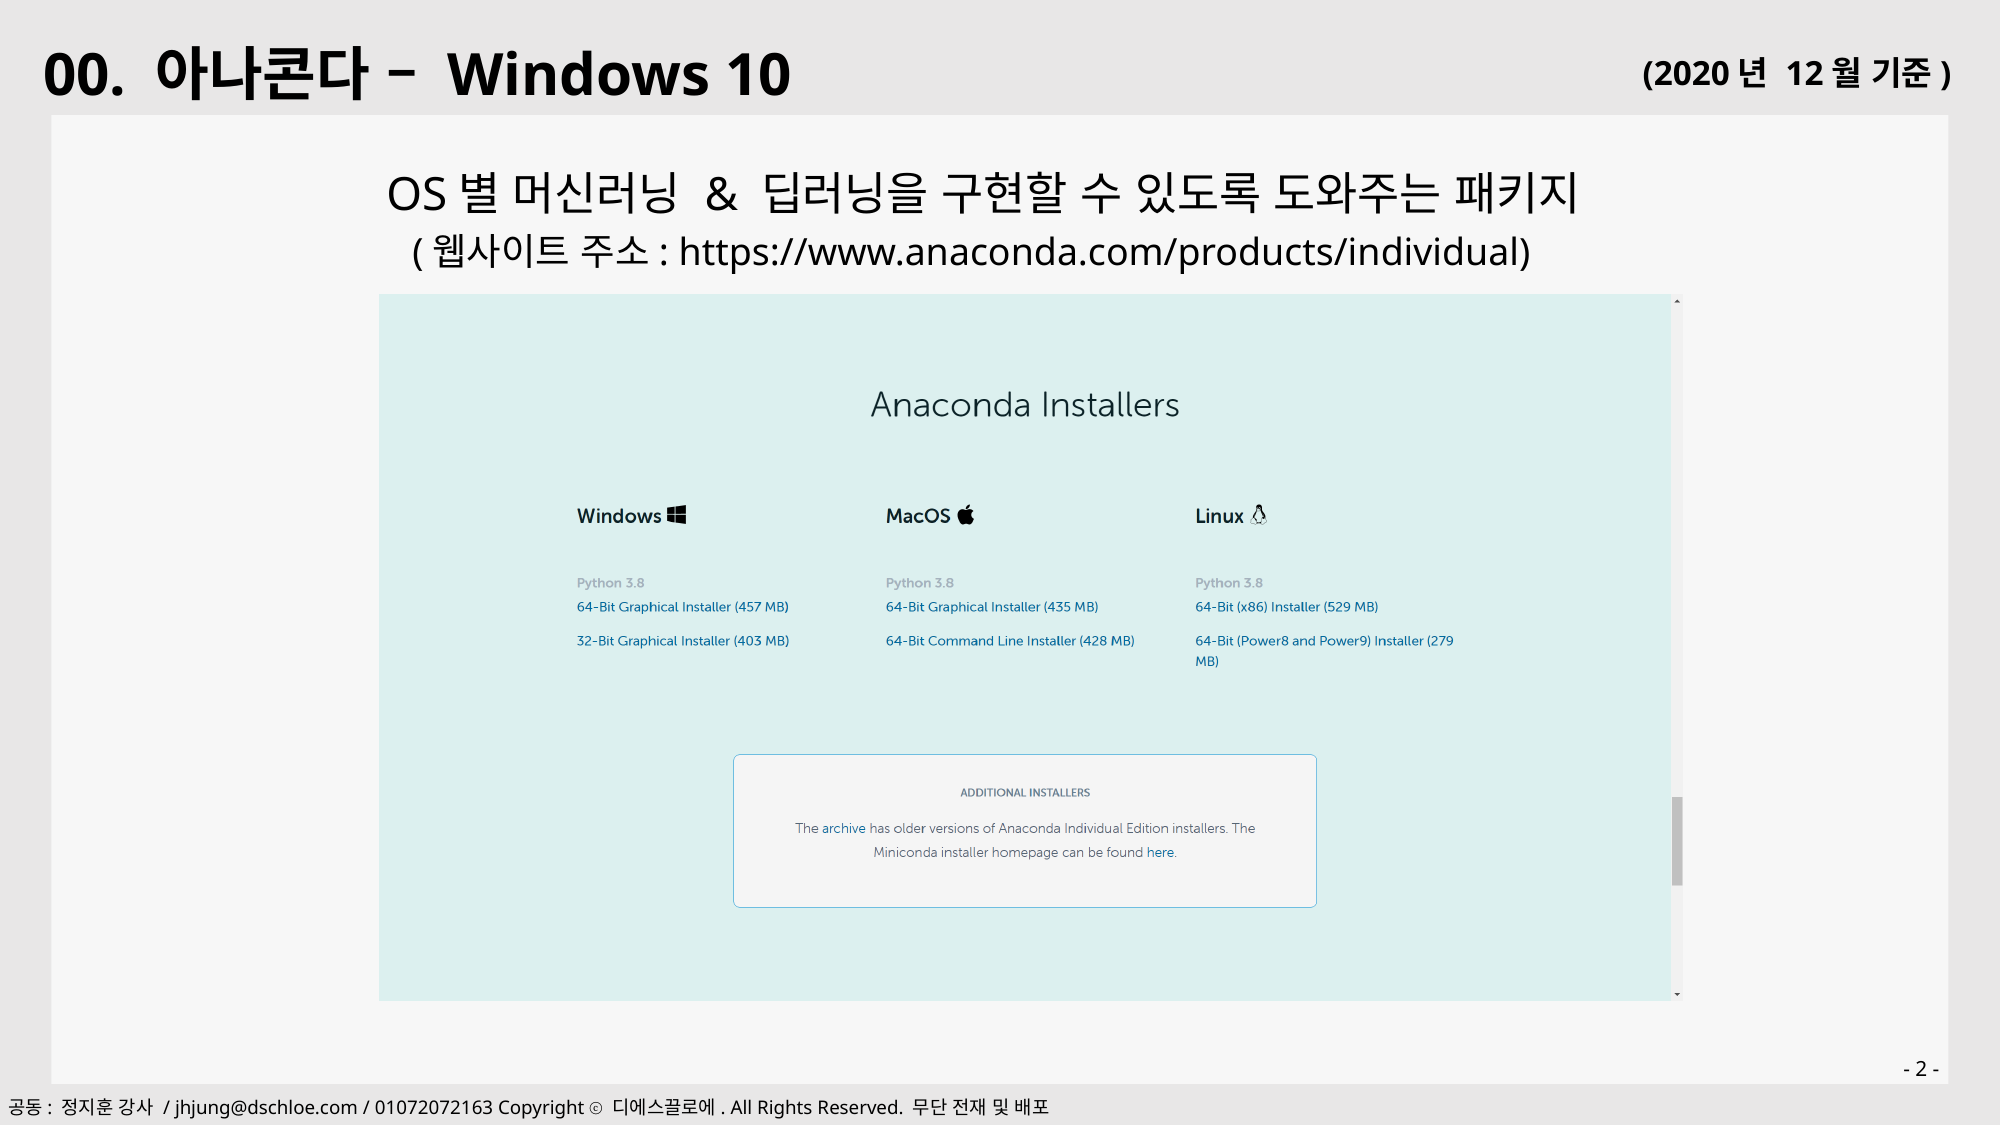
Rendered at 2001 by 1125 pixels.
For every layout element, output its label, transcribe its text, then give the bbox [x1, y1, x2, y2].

text_box (2020년 12월 기준) [1627, 45, 1967, 100]
text_box 00. 아나콘다 – Windows 10 [28, 30, 807, 115]
picture [379, 294, 1683, 1001]
text_box OS별 머신러닝 & 딥러닝을 구현할 수 있도록 도와주는 패키지 (웹사이트 주소: https://www.anaconda.com/products/individual) [371, 157, 1596, 283]
slide_number - 2 - [1504, 1039, 1955, 1100]
